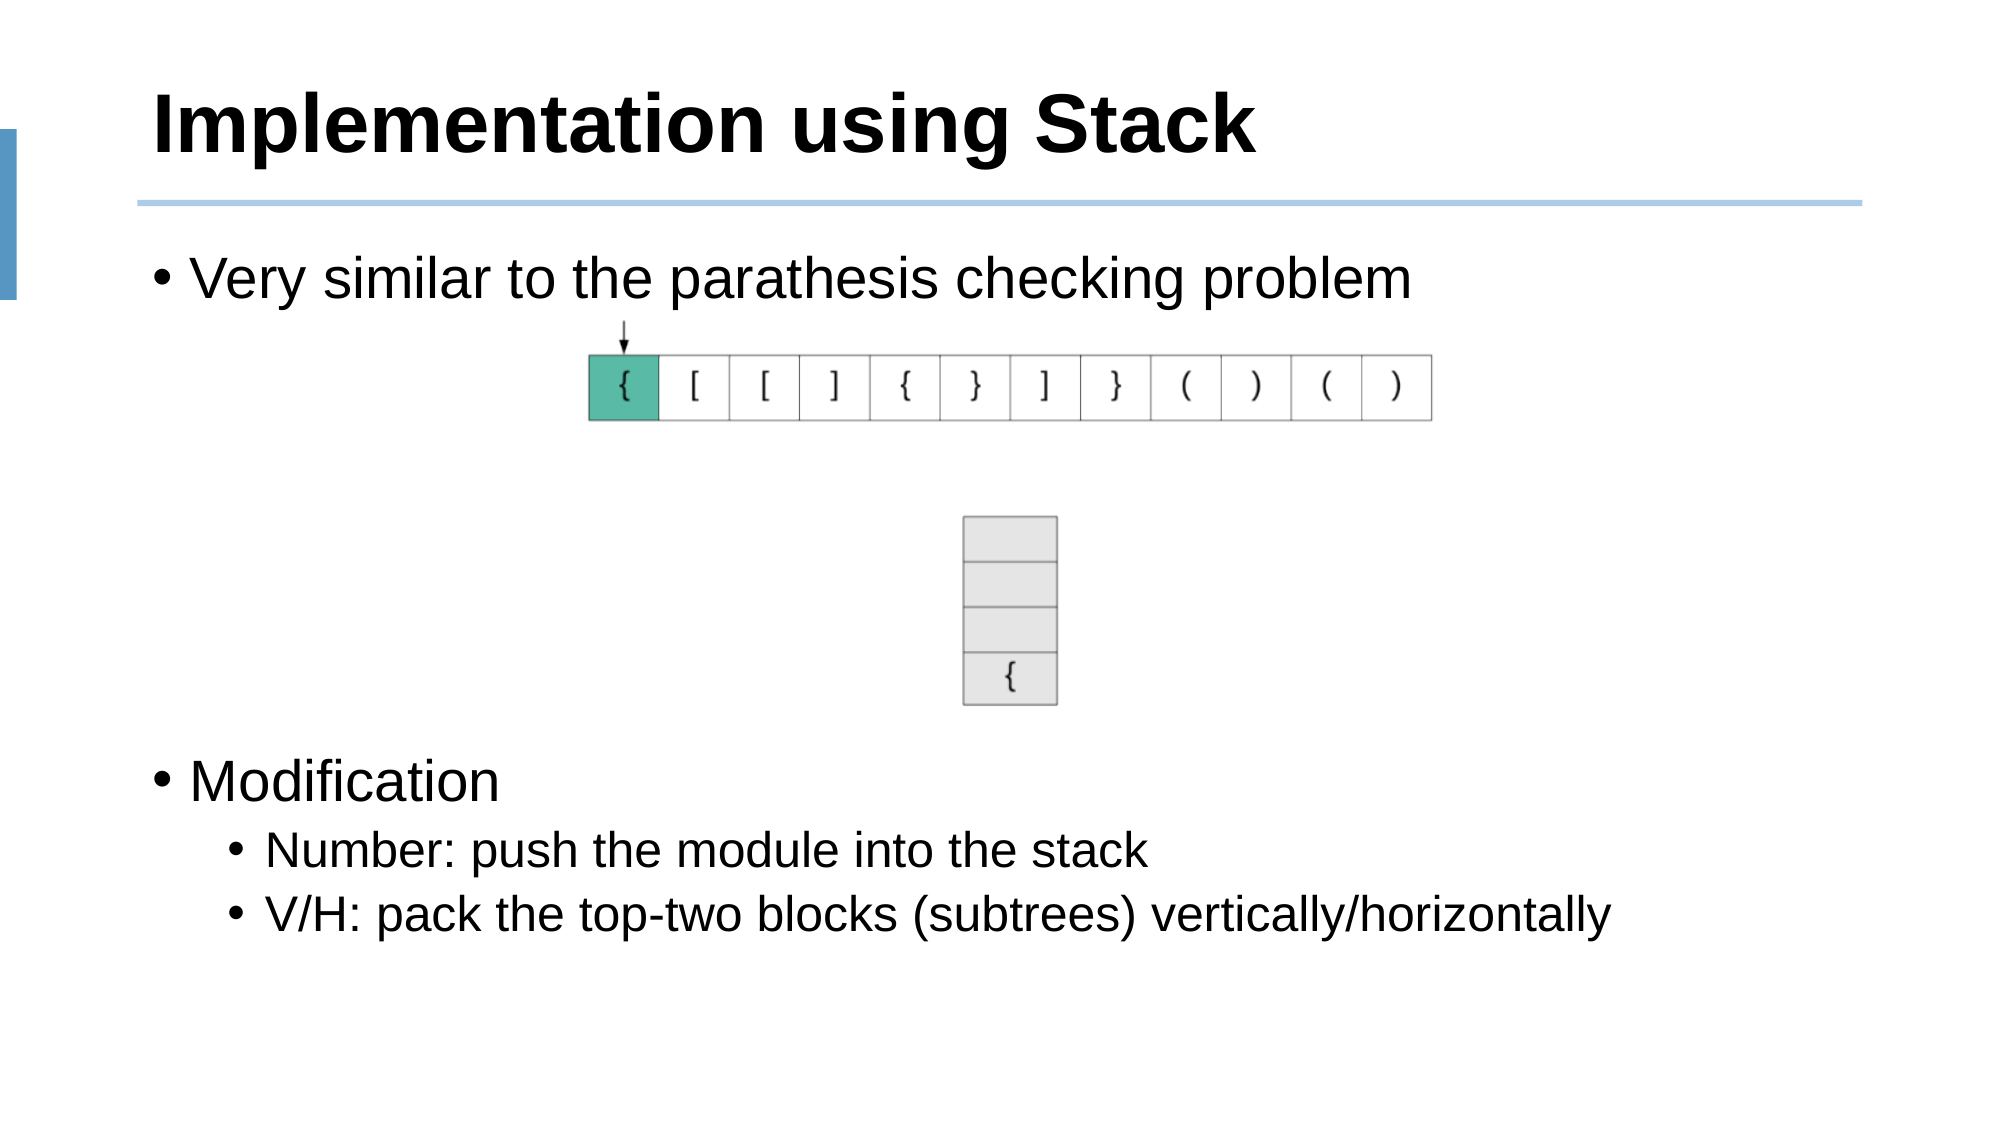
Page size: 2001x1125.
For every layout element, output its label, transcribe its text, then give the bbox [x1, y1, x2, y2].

picture [495, 178, 1526, 756]
title Implementation using Stack [137, 42, 1863, 208]
list Very similar to the parathesis checking problem Modification Number: push the module into the stack V/H: pack the top-two blocks (subtrees) vertically/horizontally [137, 240, 1863, 1014]
